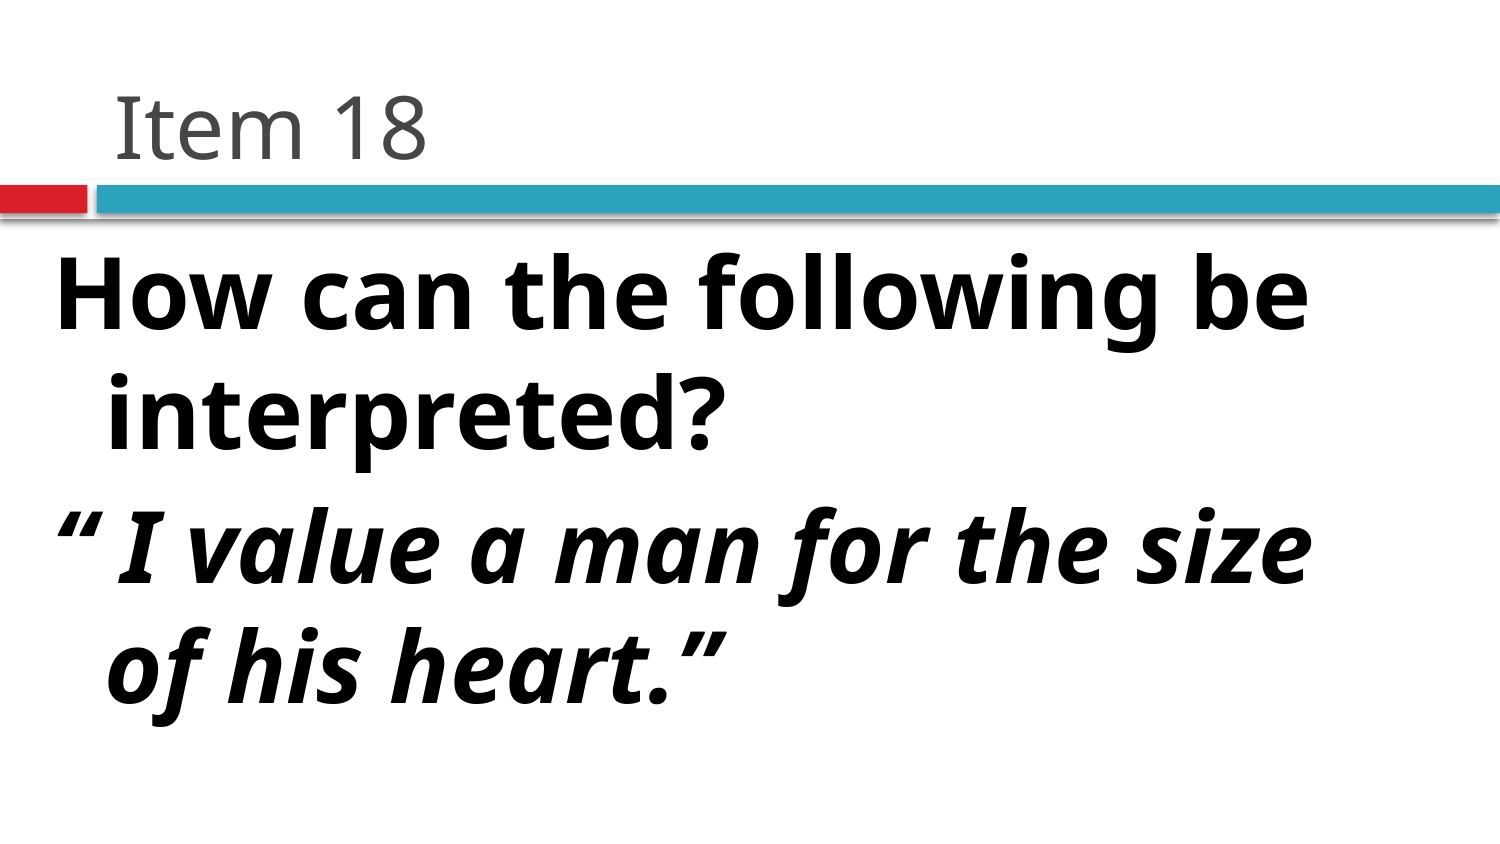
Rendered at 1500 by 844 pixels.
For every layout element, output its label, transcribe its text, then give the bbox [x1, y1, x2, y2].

list How can the following be interpreted? “ I value a man for the size of his heart.” [37, 221, 1438, 844]
title Item 18 [99, 19, 1438, 185]
